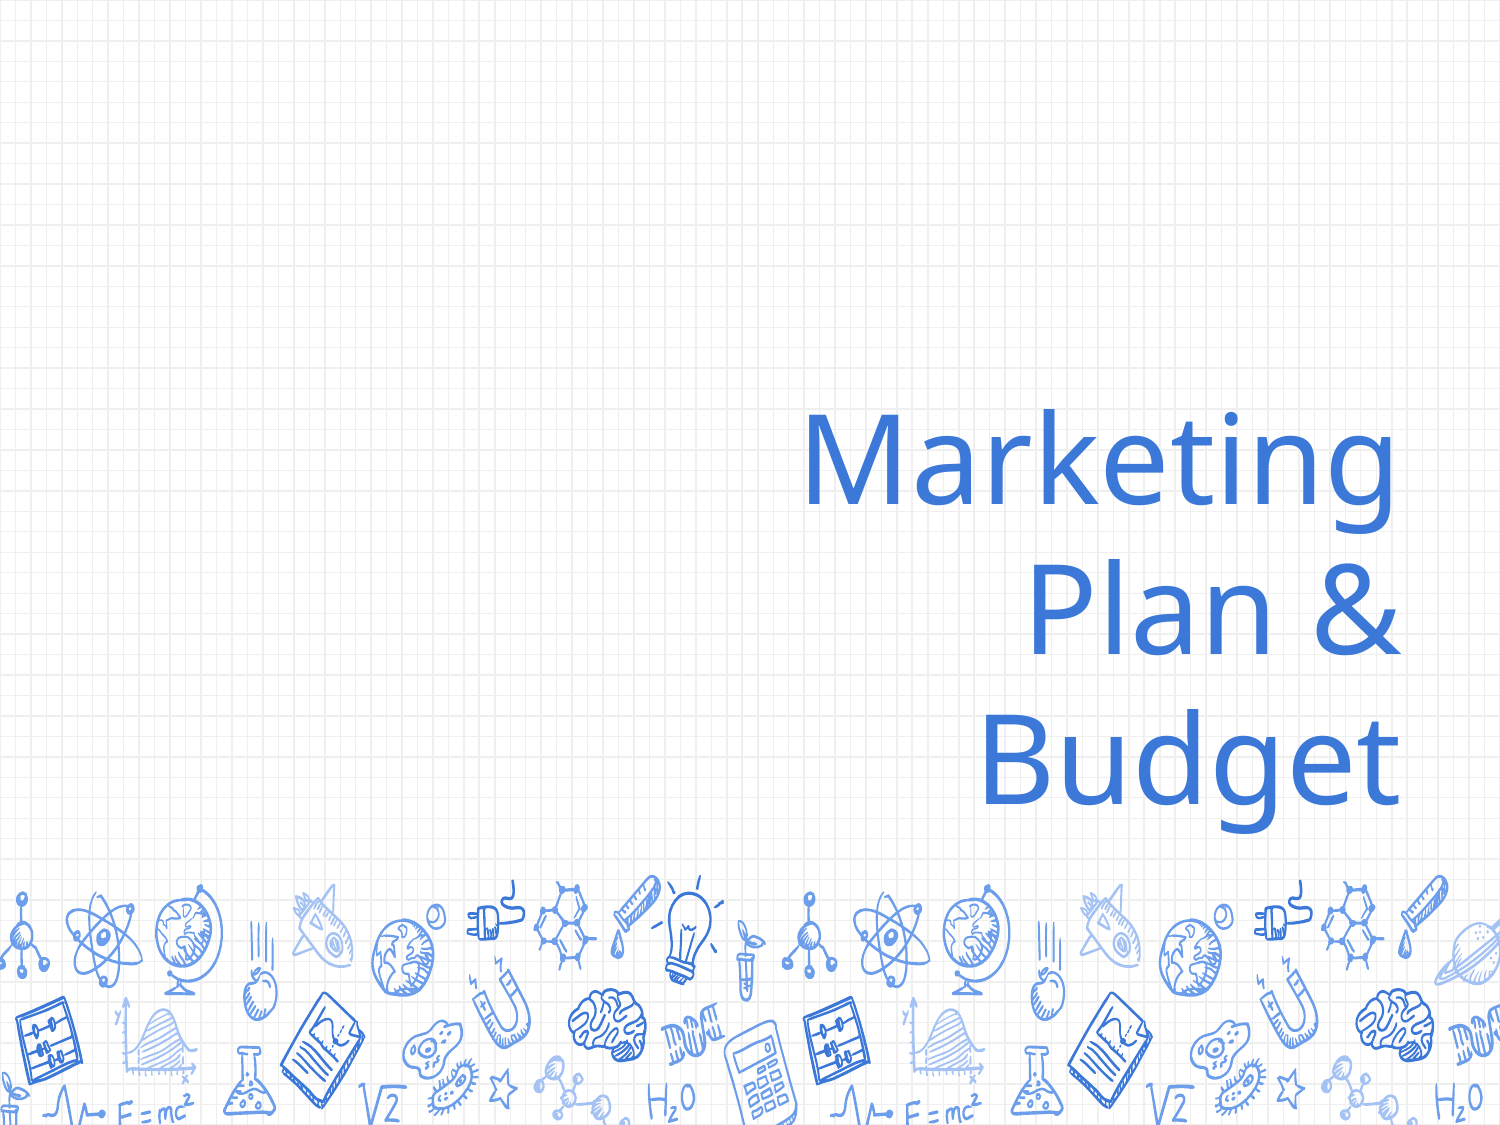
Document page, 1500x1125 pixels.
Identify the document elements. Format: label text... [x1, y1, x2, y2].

title Marketing Plan & Budget [557, 591, 1418, 845]
